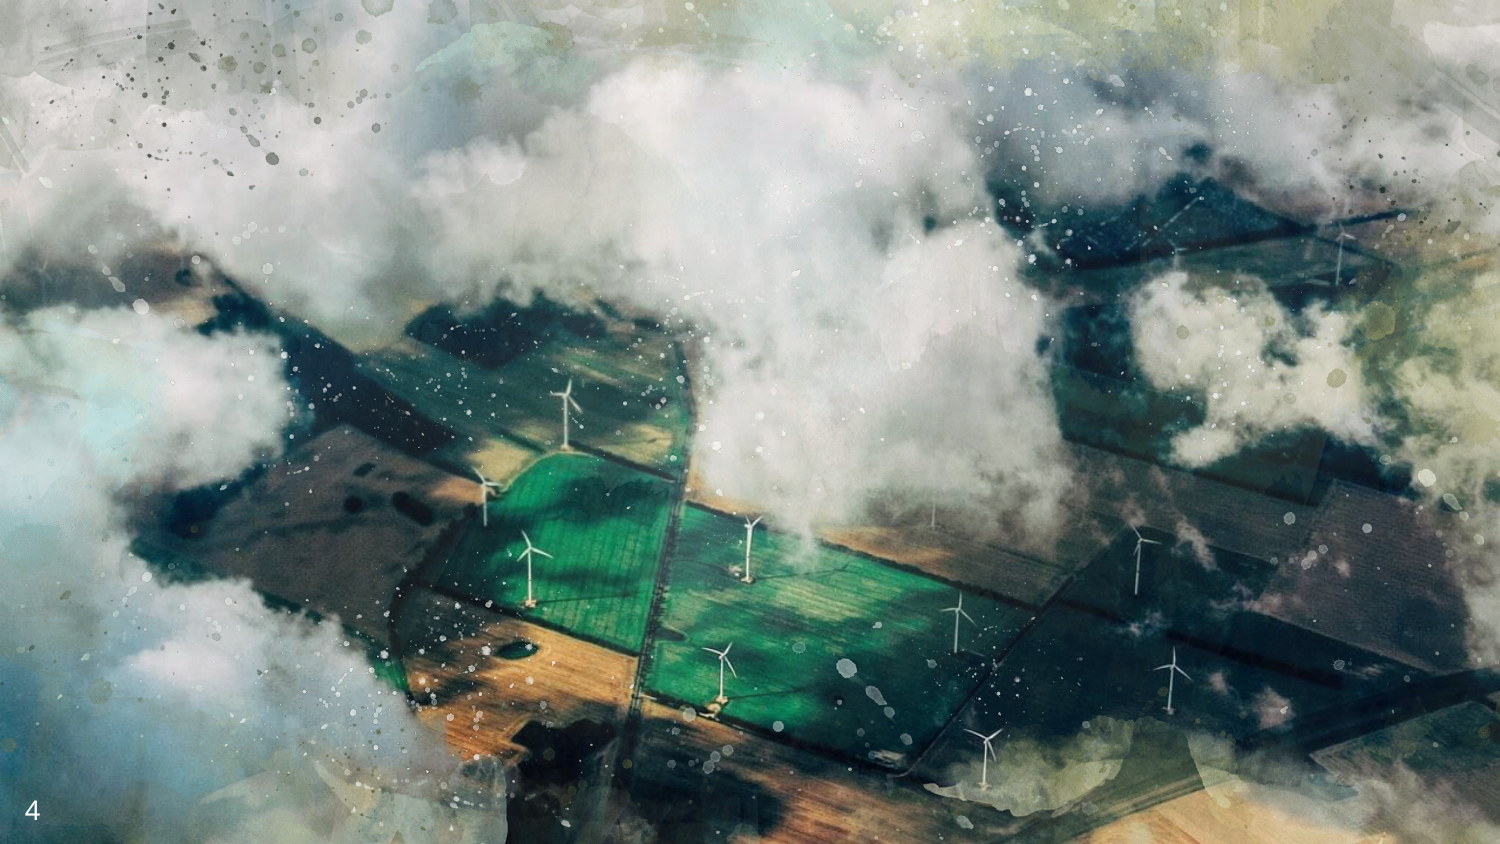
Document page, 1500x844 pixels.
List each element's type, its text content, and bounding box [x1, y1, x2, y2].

slide_number ‹#› [24, 779, 115, 844]
picture [0, 0, 1500, 844]
